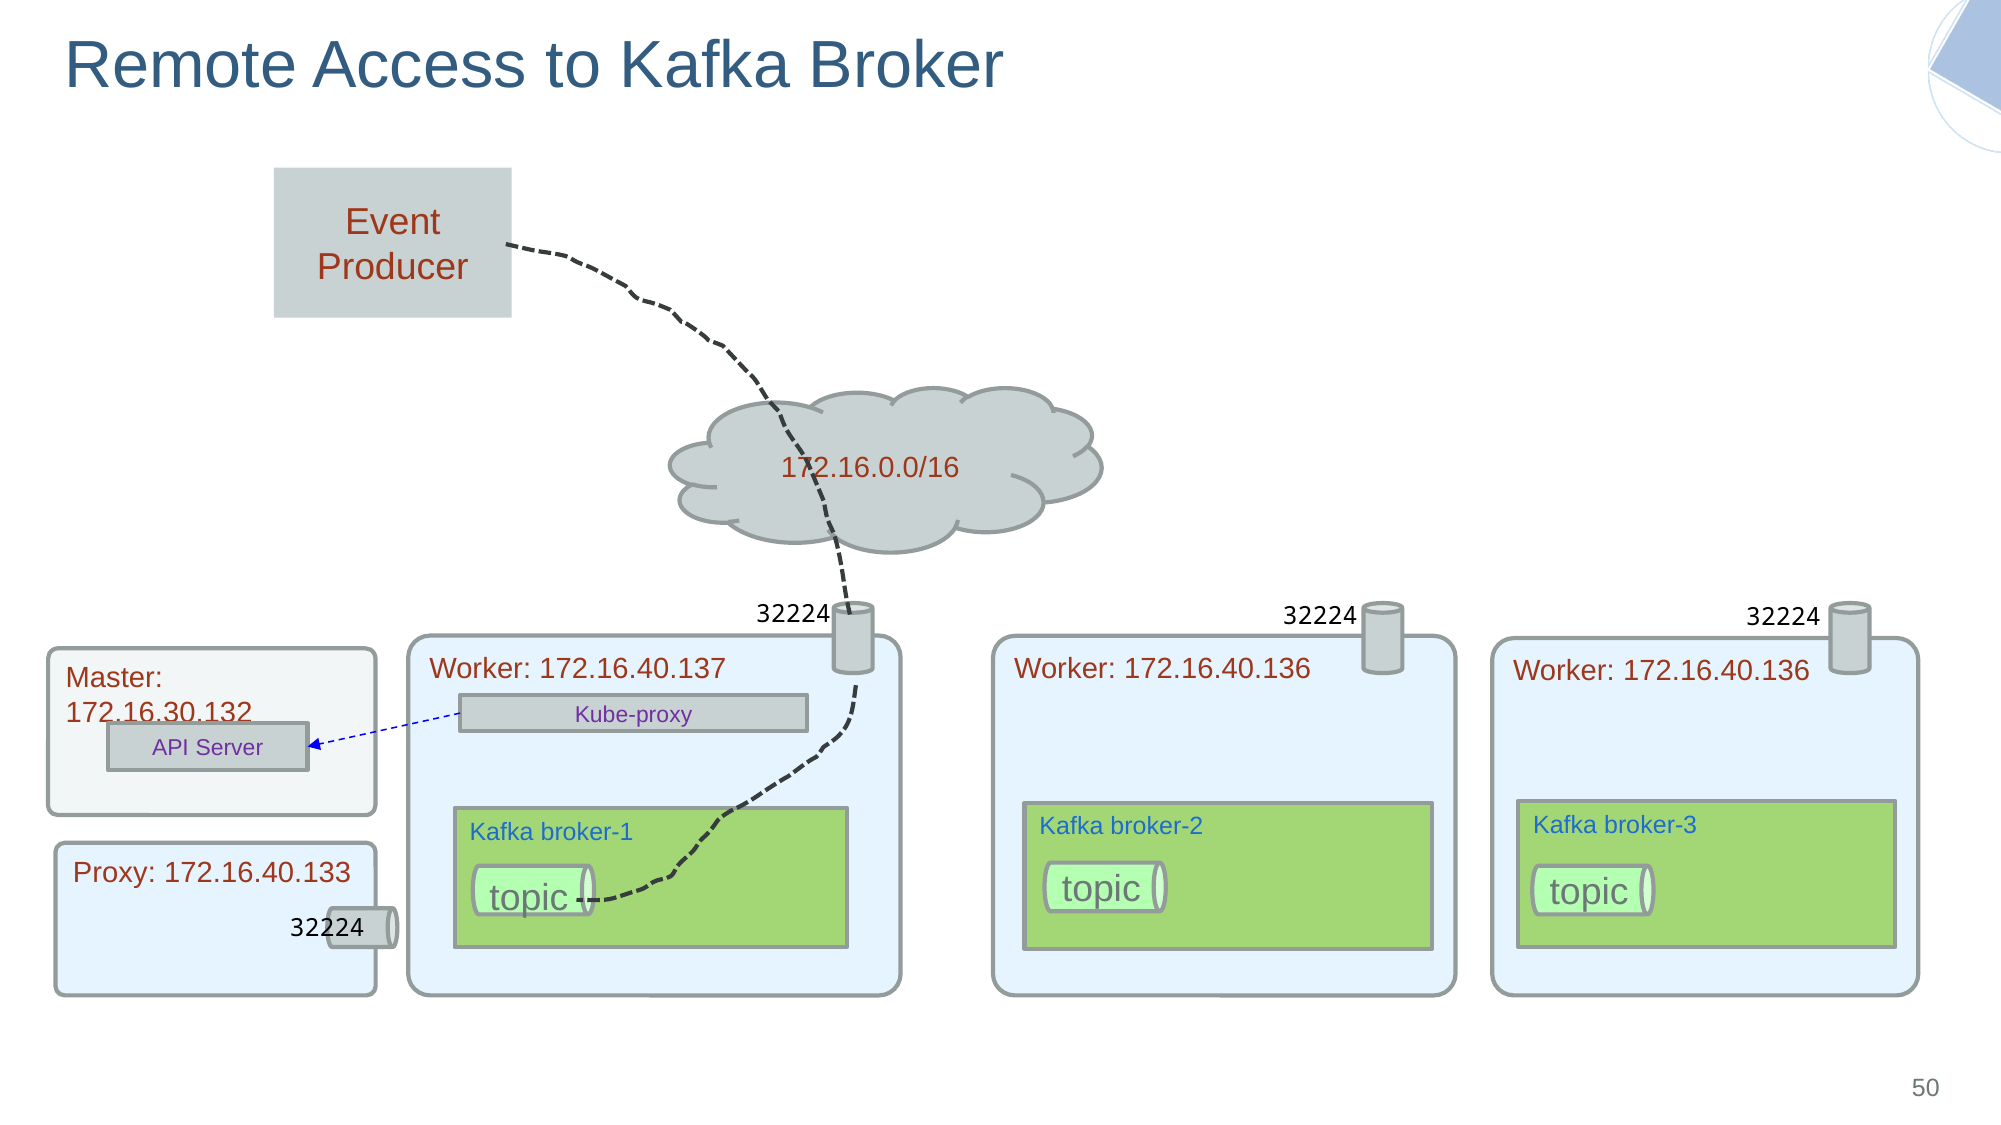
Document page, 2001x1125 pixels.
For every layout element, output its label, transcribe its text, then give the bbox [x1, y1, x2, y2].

text_box [599, 685, 853, 881]
text_box [854, 677, 866, 687]
text_box Kube-proxy [458, 693, 809, 733]
text_box [1361, 600, 1405, 676]
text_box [1531, 859, 1654, 921]
text_box [505, 242, 852, 615]
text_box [307, 712, 461, 747]
text_box Event Producer [272, 166, 514, 320]
text_box 32224 [1731, 592, 1836, 638]
text_box 172.16.0.0/16 [667, 443, 784, 545]
text_box Kafka broker-2 [1022, 801, 1434, 951]
text_box [831, 600, 875, 676]
text_box [1828, 600, 1872, 676]
text_box Worker: 172.16.40.136 [990, 633, 1458, 998]
text_box [599, 684, 858, 903]
text_box Master: 172.16.30.132 [45, 646, 378, 818]
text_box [472, 865, 595, 927]
text_box Proxy: 172.16.40.133 [53, 840, 378, 998]
text_box Worker: 172.16.40.136 [1490, 635, 1921, 998]
text_box Worker: 172.16.40.137 [406, 633, 903, 998]
text_box API Server [106, 721, 310, 772]
text_box [331, 906, 400, 950]
text_box 172.16.0.0/16 [772, 385, 1104, 555]
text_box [1924, 0, 2001, 154]
slide_number 50 [1867, 1056, 1955, 1117]
text_box 32224 [741, 590, 846, 635]
text_box Kafka broker-3 [1516, 799, 1897, 949]
title Remote Access to Kafka Broker [64, 9, 1850, 101]
text_box 32224 [1267, 592, 1373, 638]
text_box Kafka broker-1 [453, 806, 849, 949]
text_box 32224 [274, 903, 380, 949]
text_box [1044, 856, 1167, 918]
